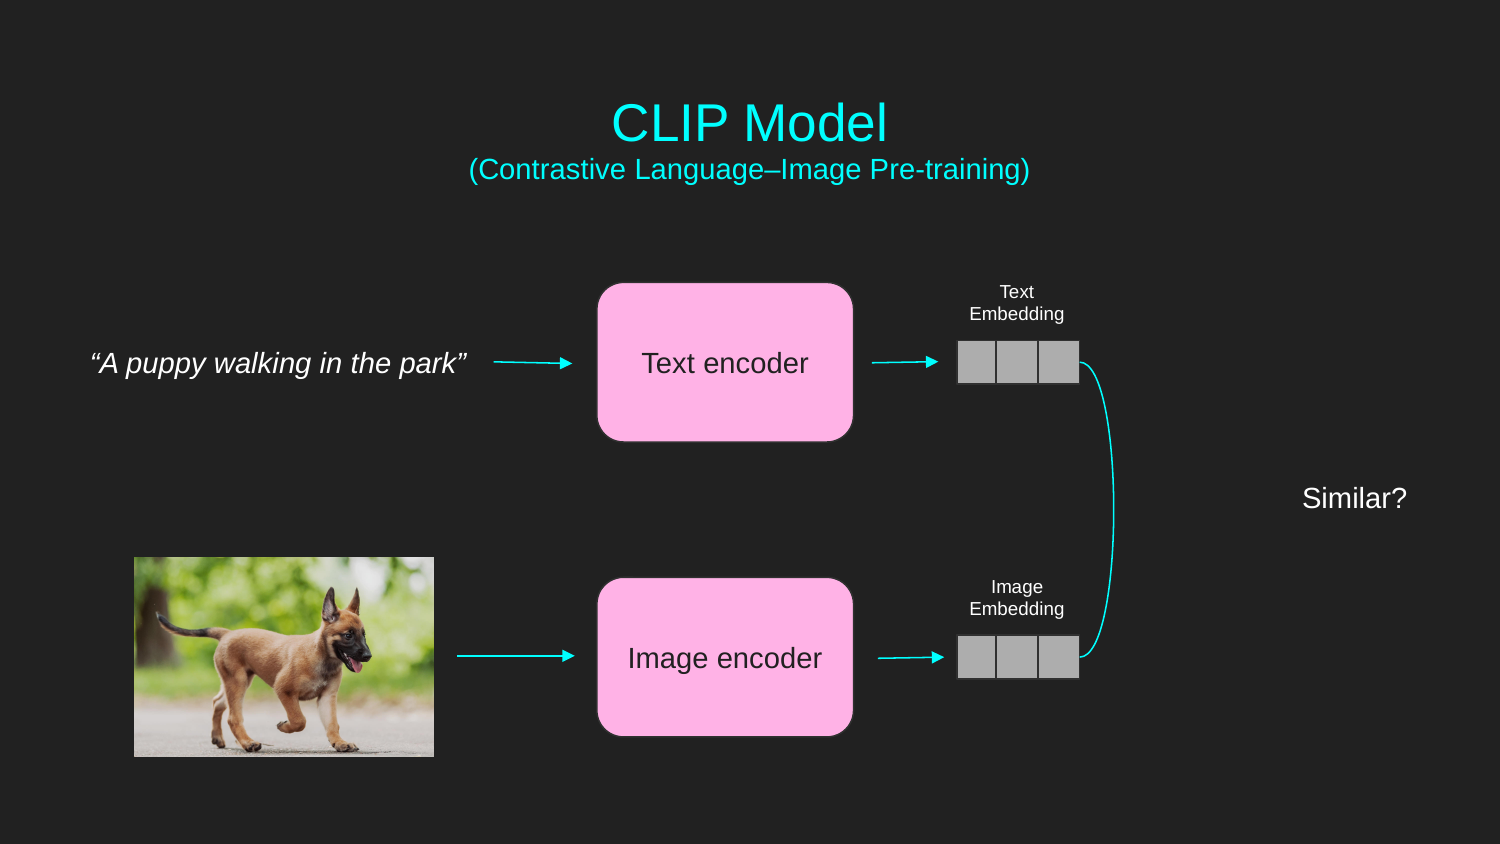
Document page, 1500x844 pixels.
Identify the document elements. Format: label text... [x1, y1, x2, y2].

picture [134, 557, 434, 757]
text_box “A puppy walking in the park” [74, 329, 494, 395]
text_box Image Embedding [946, 559, 1075, 635]
text_box Text encoder [596, 282, 854, 443]
text_box (Contrastive Language–Image Pre-training) [433, 134, 1067, 200]
text_box [956, 340, 996, 385]
text_box [996, 340, 1037, 385]
text_box [1037, 635, 1080, 679]
text_box Text Embedding [946, 264, 1088, 340]
text_box [956, 635, 996, 679]
text_box Image Embedding [1084, 559, 1088, 635]
text_box Image encoder [596, 577, 854, 737]
text_box [996, 635, 1037, 679]
text_box [1037, 340, 1080, 385]
text_box Similar? [1287, 464, 1473, 530]
title CLIP Model [51, 72, 1449, 167]
